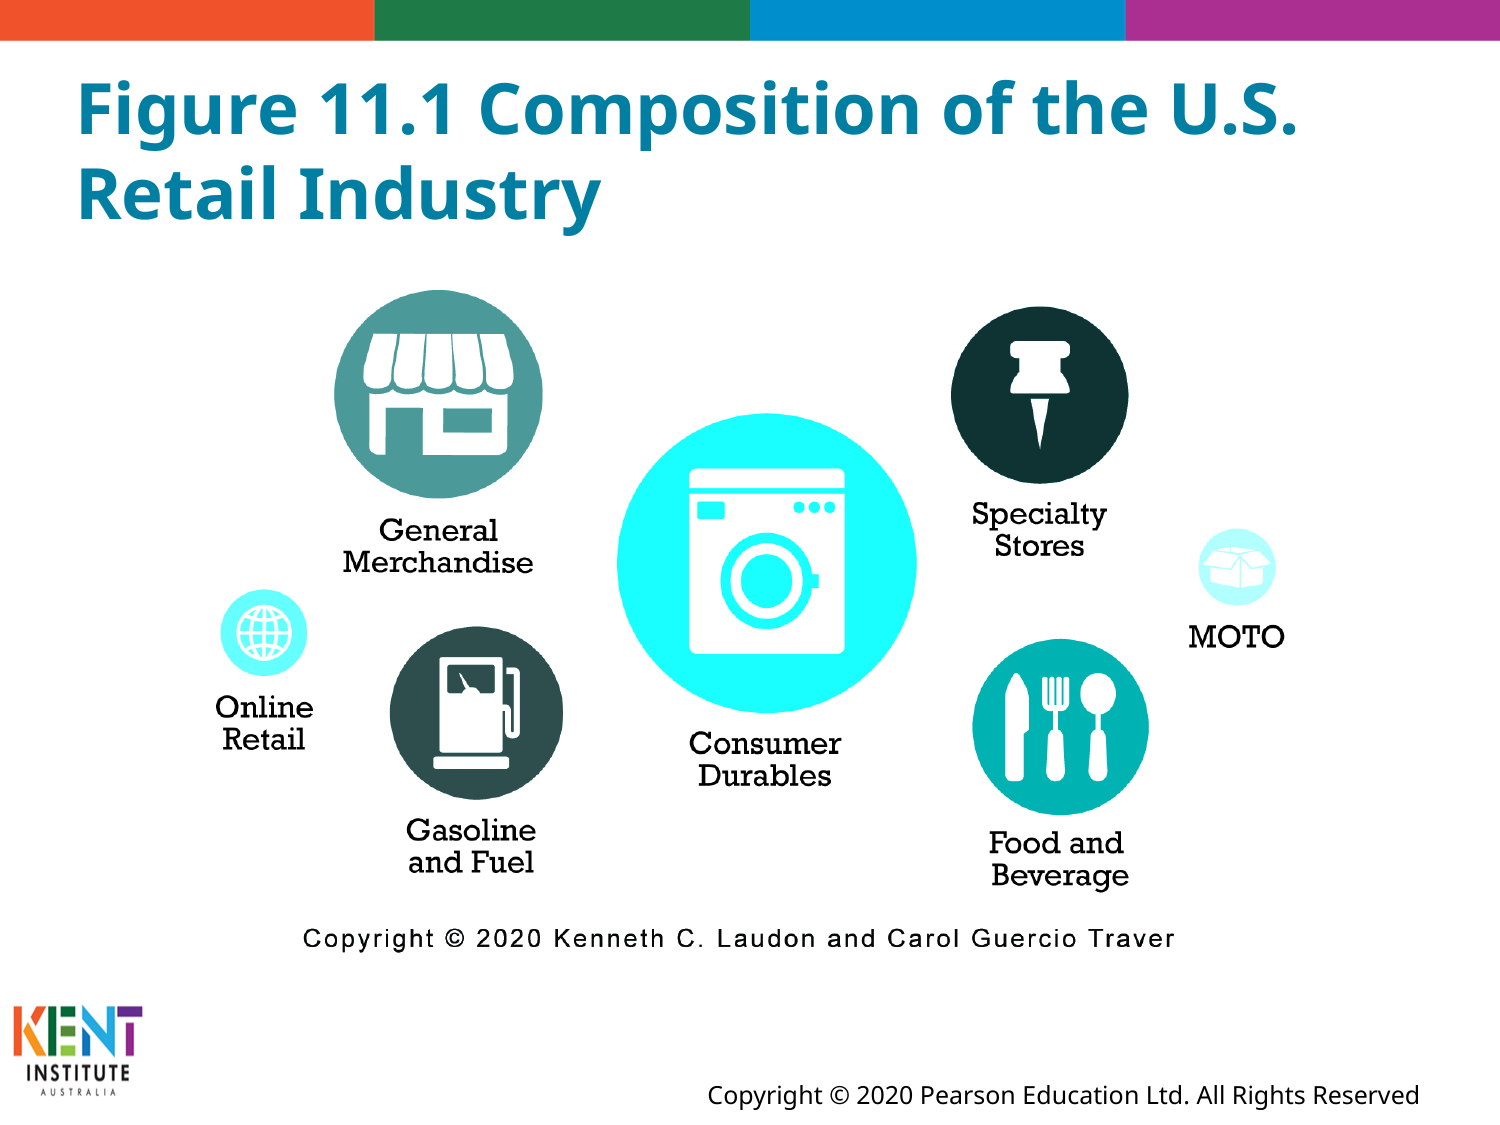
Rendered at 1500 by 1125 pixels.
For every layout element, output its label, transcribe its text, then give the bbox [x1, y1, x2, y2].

picture [0, 988, 156, 1114]
picture [1125, 0, 1500, 41]
picture [0, 0, 749, 41]
picture [214, 290, 1286, 963]
title Figure 11.1 Composition of the U.S. Retail Industry [75, 53, 1425, 234]
